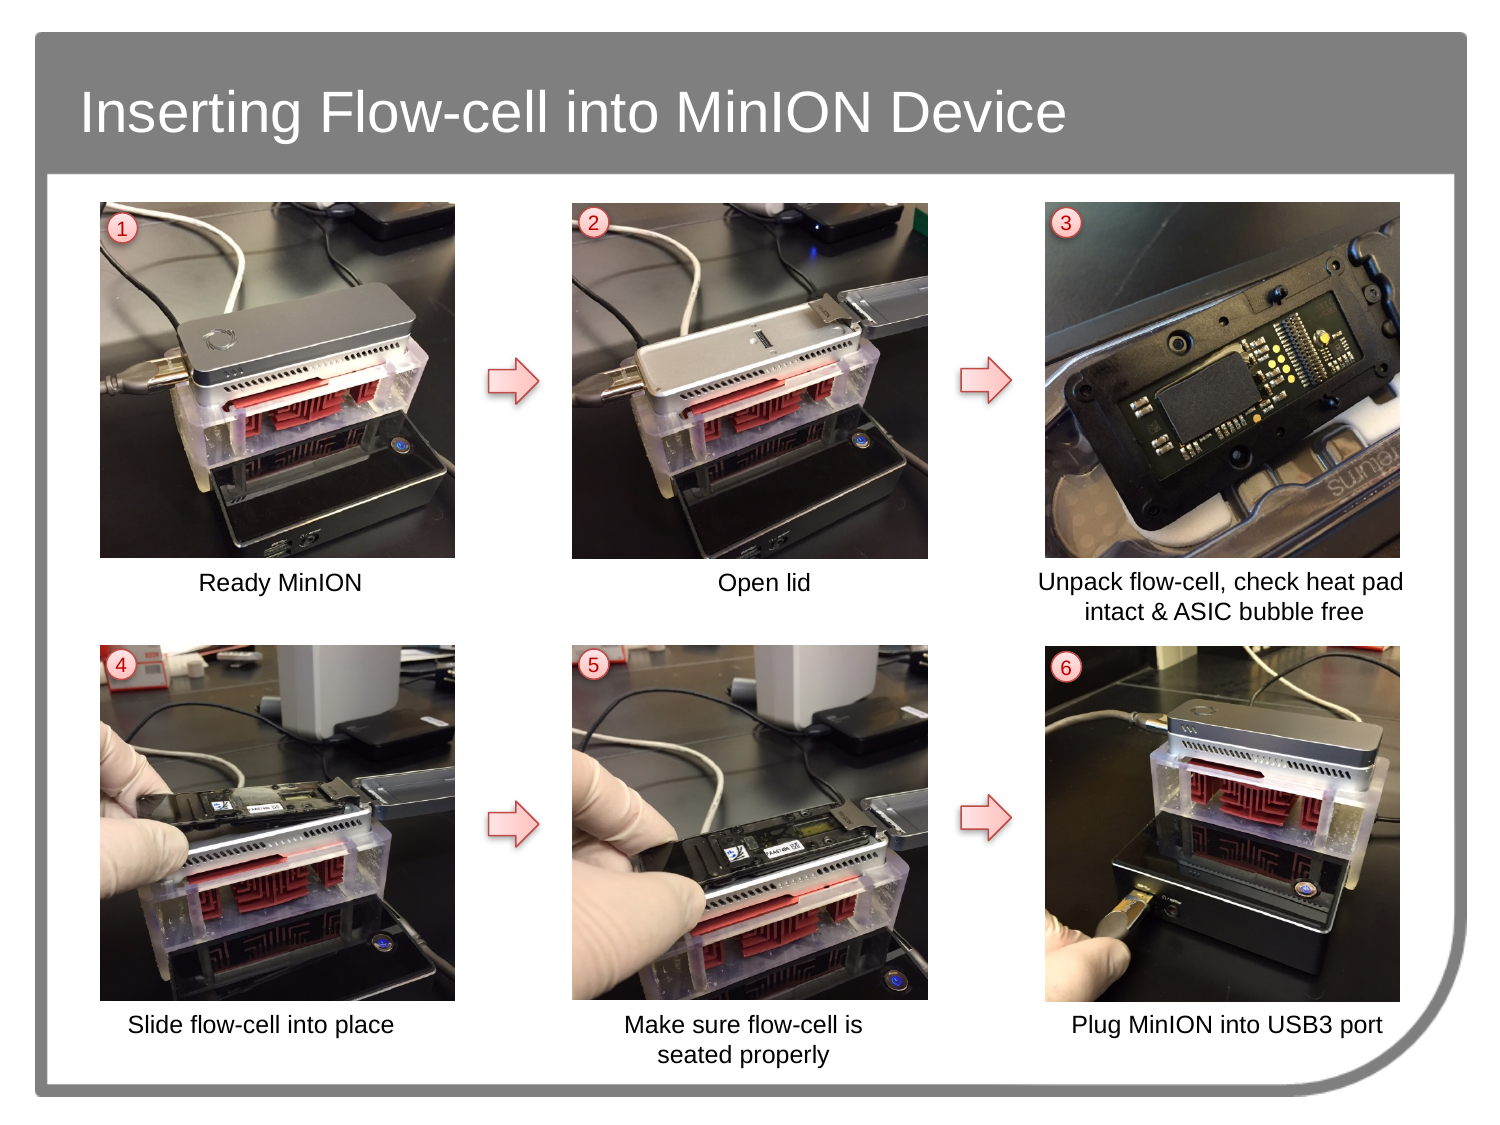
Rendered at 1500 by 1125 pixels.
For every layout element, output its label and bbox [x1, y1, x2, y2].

picture [35, 31, 1467, 1097]
text_box [100, 644, 143, 686]
text_box [572, 643, 615, 685]
text_box [1045, 202, 1088, 244]
text_box [101, 207, 144, 249]
text_box [1045, 646, 1088, 688]
text_box [572, 202, 615, 243]
